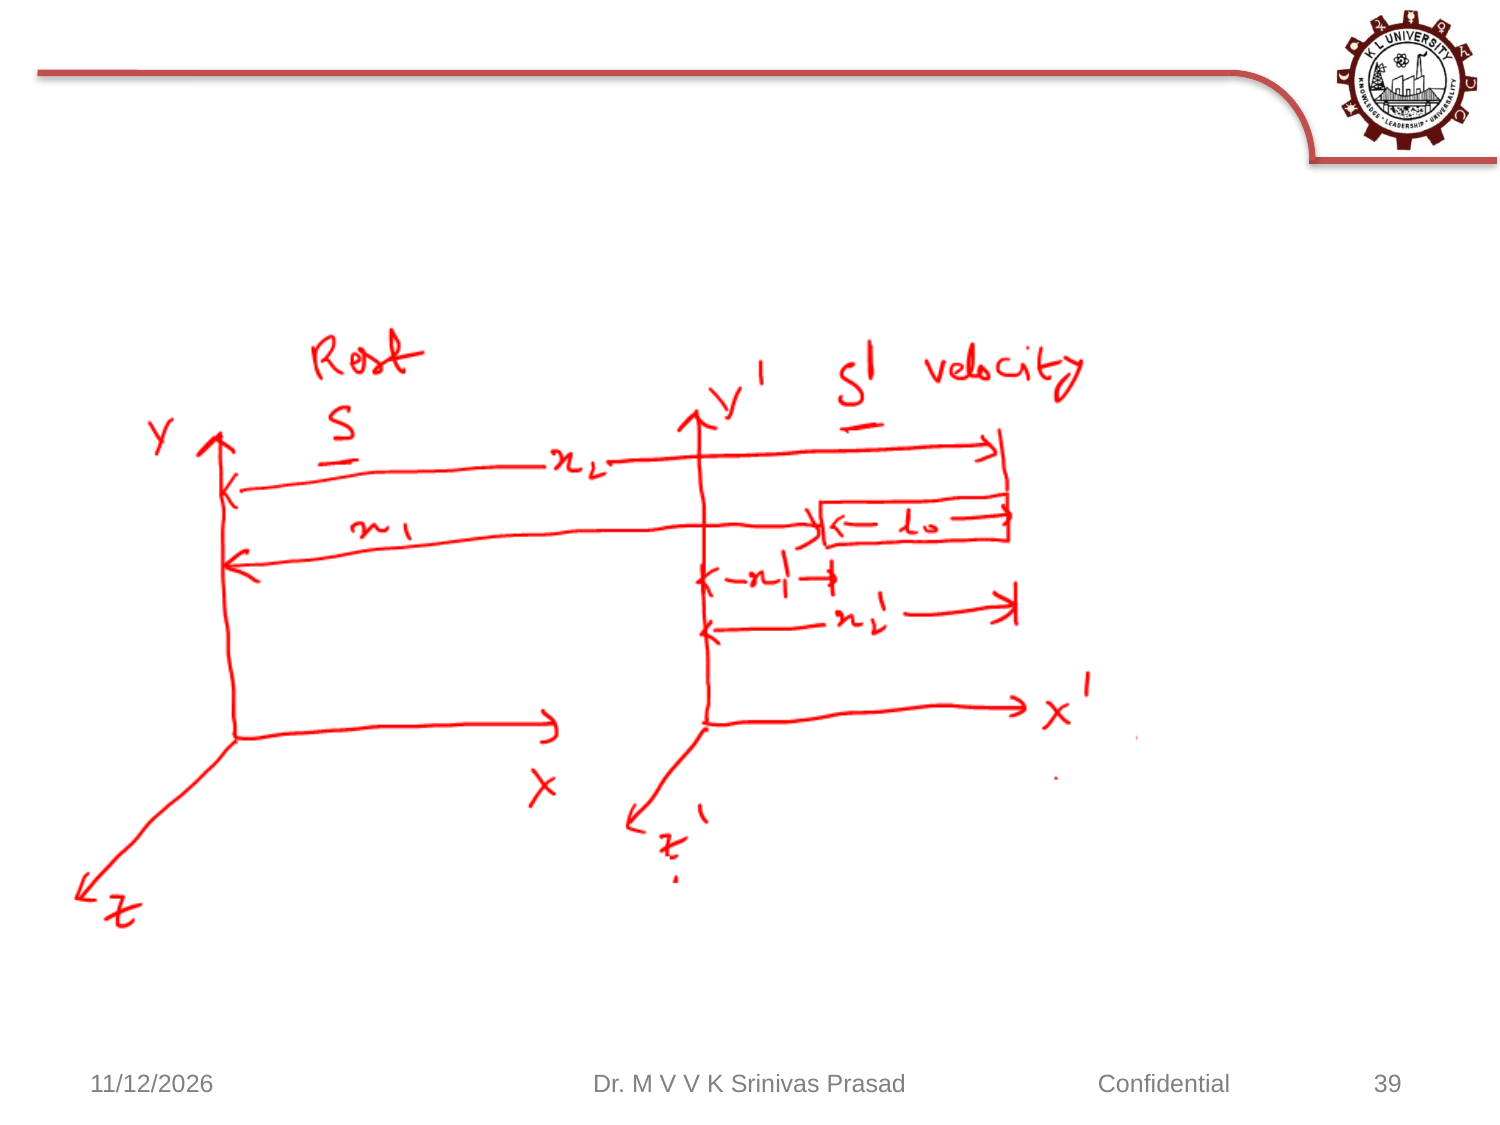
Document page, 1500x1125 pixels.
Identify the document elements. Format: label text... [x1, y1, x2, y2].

footer Dr. M V V K Srinivas Prasad [512, 1052, 988, 1113]
picture [74, 324, 1202, 1007]
picture [1333, 5, 1481, 154]
slide_number Confidential 39 [1074, 1052, 1425, 1113]
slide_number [75, 1052, 425, 1113]
